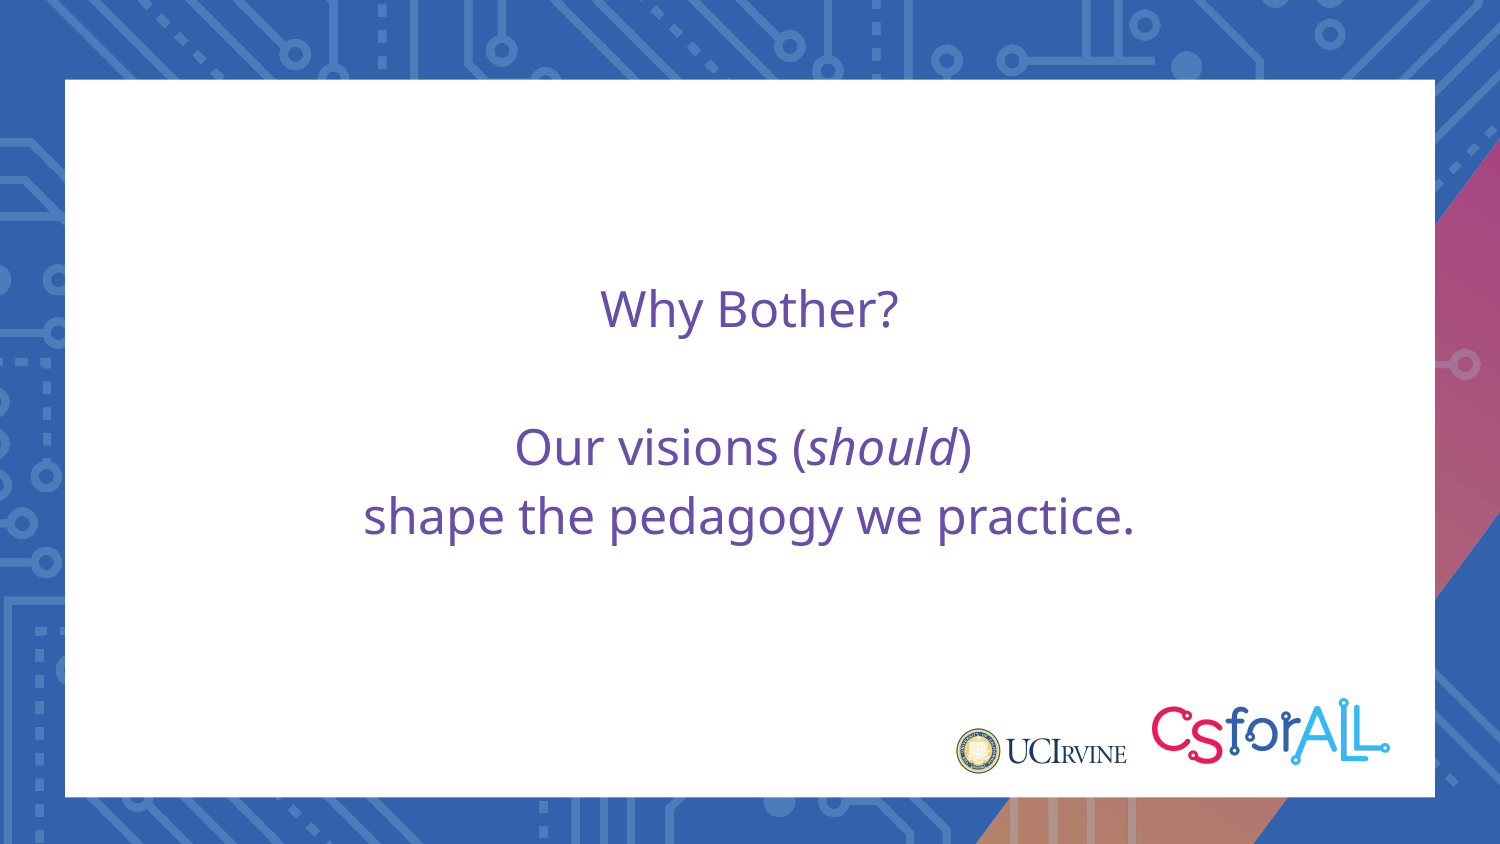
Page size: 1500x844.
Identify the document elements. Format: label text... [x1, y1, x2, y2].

picture [956, 728, 1127, 774]
picture [1152, 698, 1390, 765]
text_box Why Bother? Our visions (should) shape the pedagogy we practice. [186, 266, 1314, 547]
